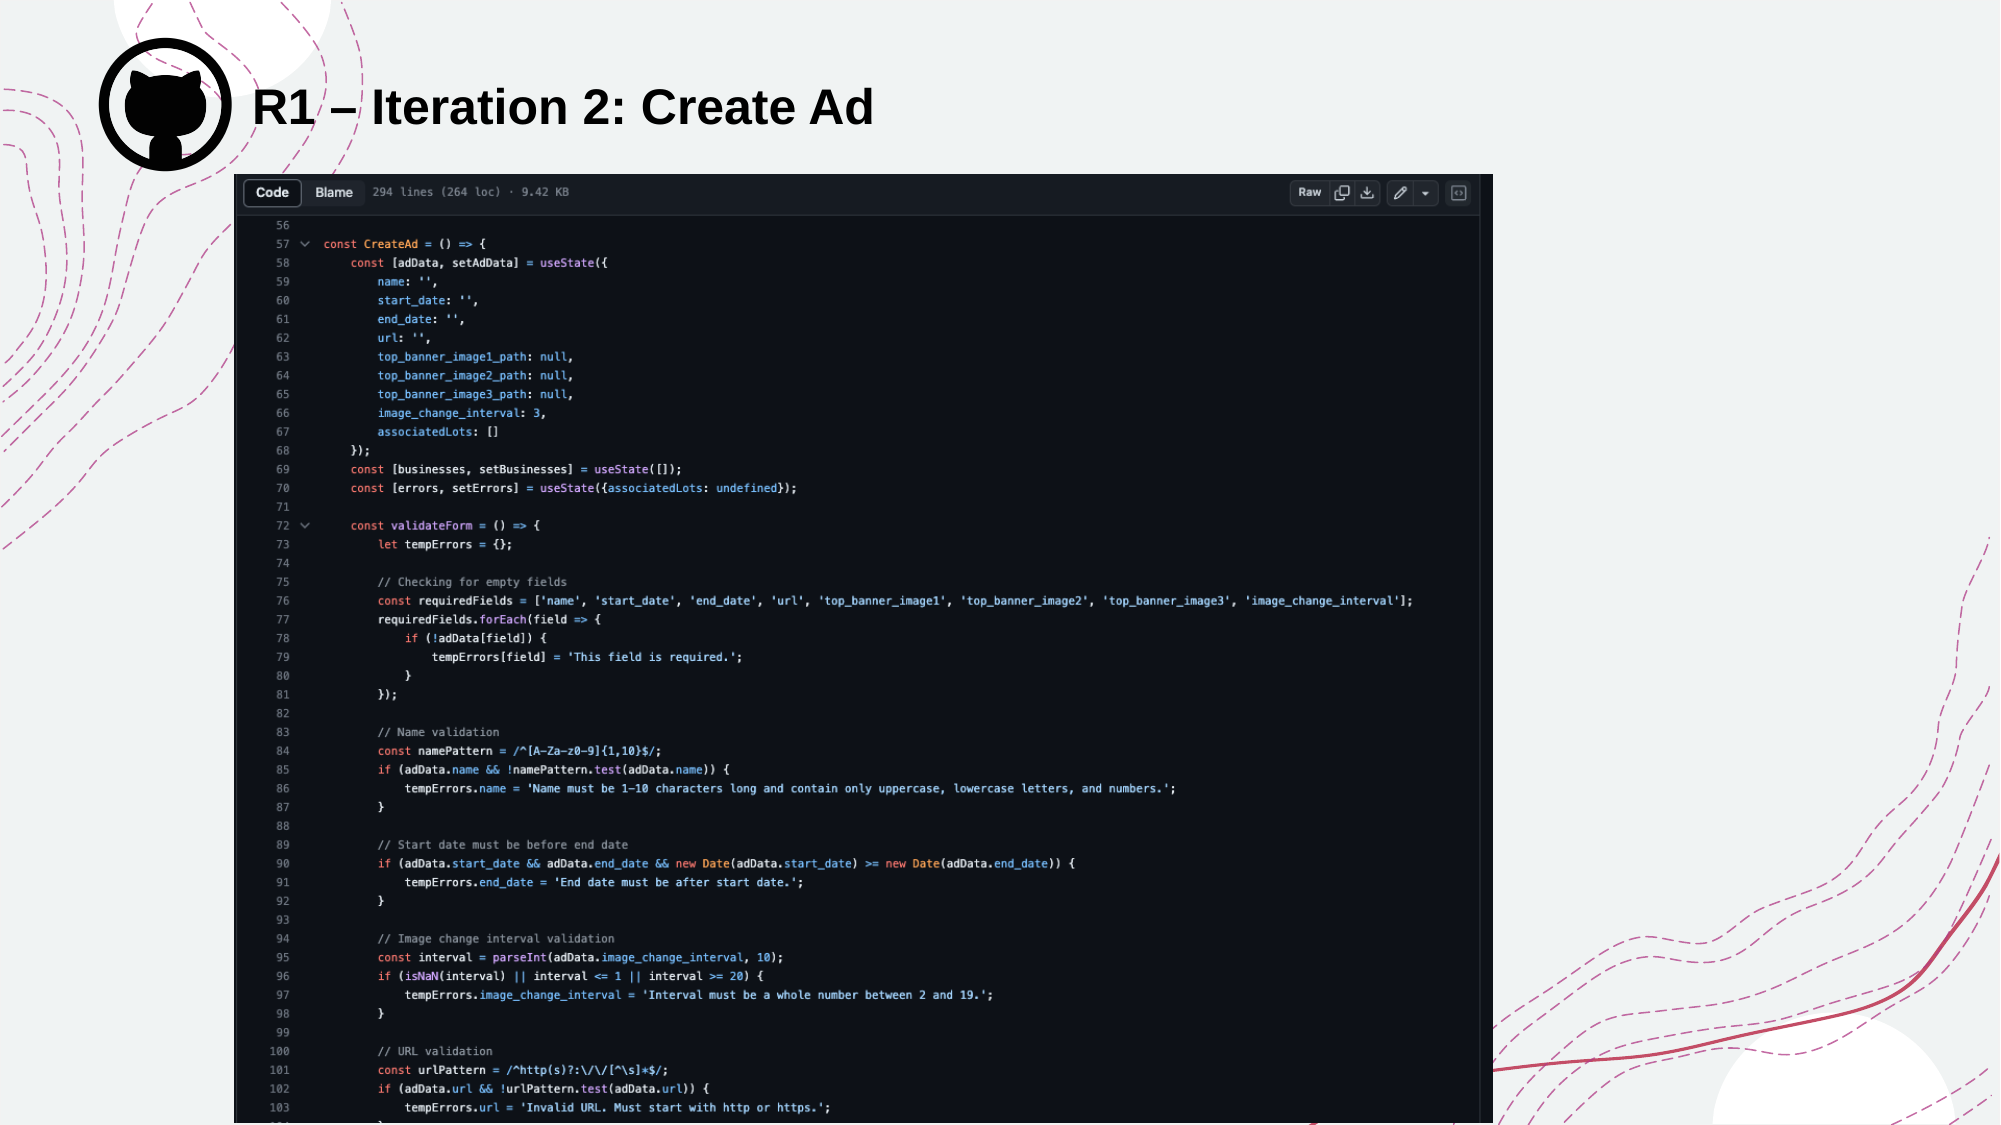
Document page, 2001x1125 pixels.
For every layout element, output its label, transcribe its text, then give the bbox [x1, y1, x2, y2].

picture [234, 174, 1493, 1123]
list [96, 34, 235, 175]
text_box R1 – Iteration 2: Create Ad [237, 66, 891, 142]
